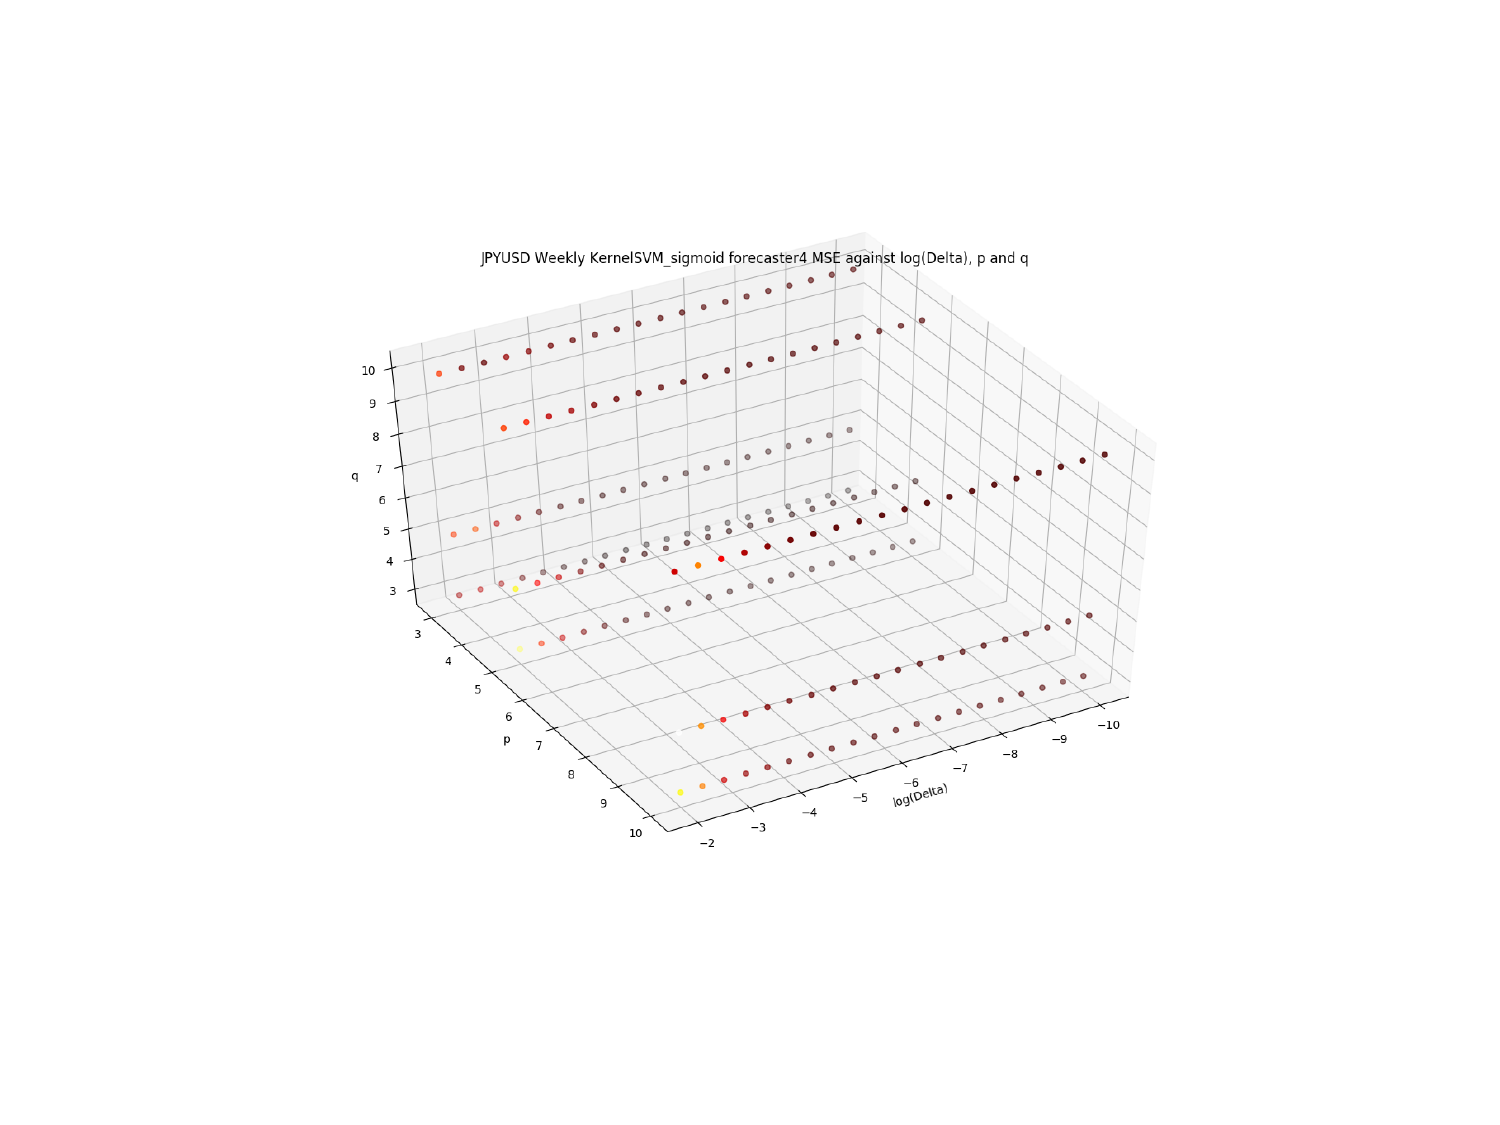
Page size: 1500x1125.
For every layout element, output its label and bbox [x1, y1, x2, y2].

picture [119, 119, 1358, 946]
